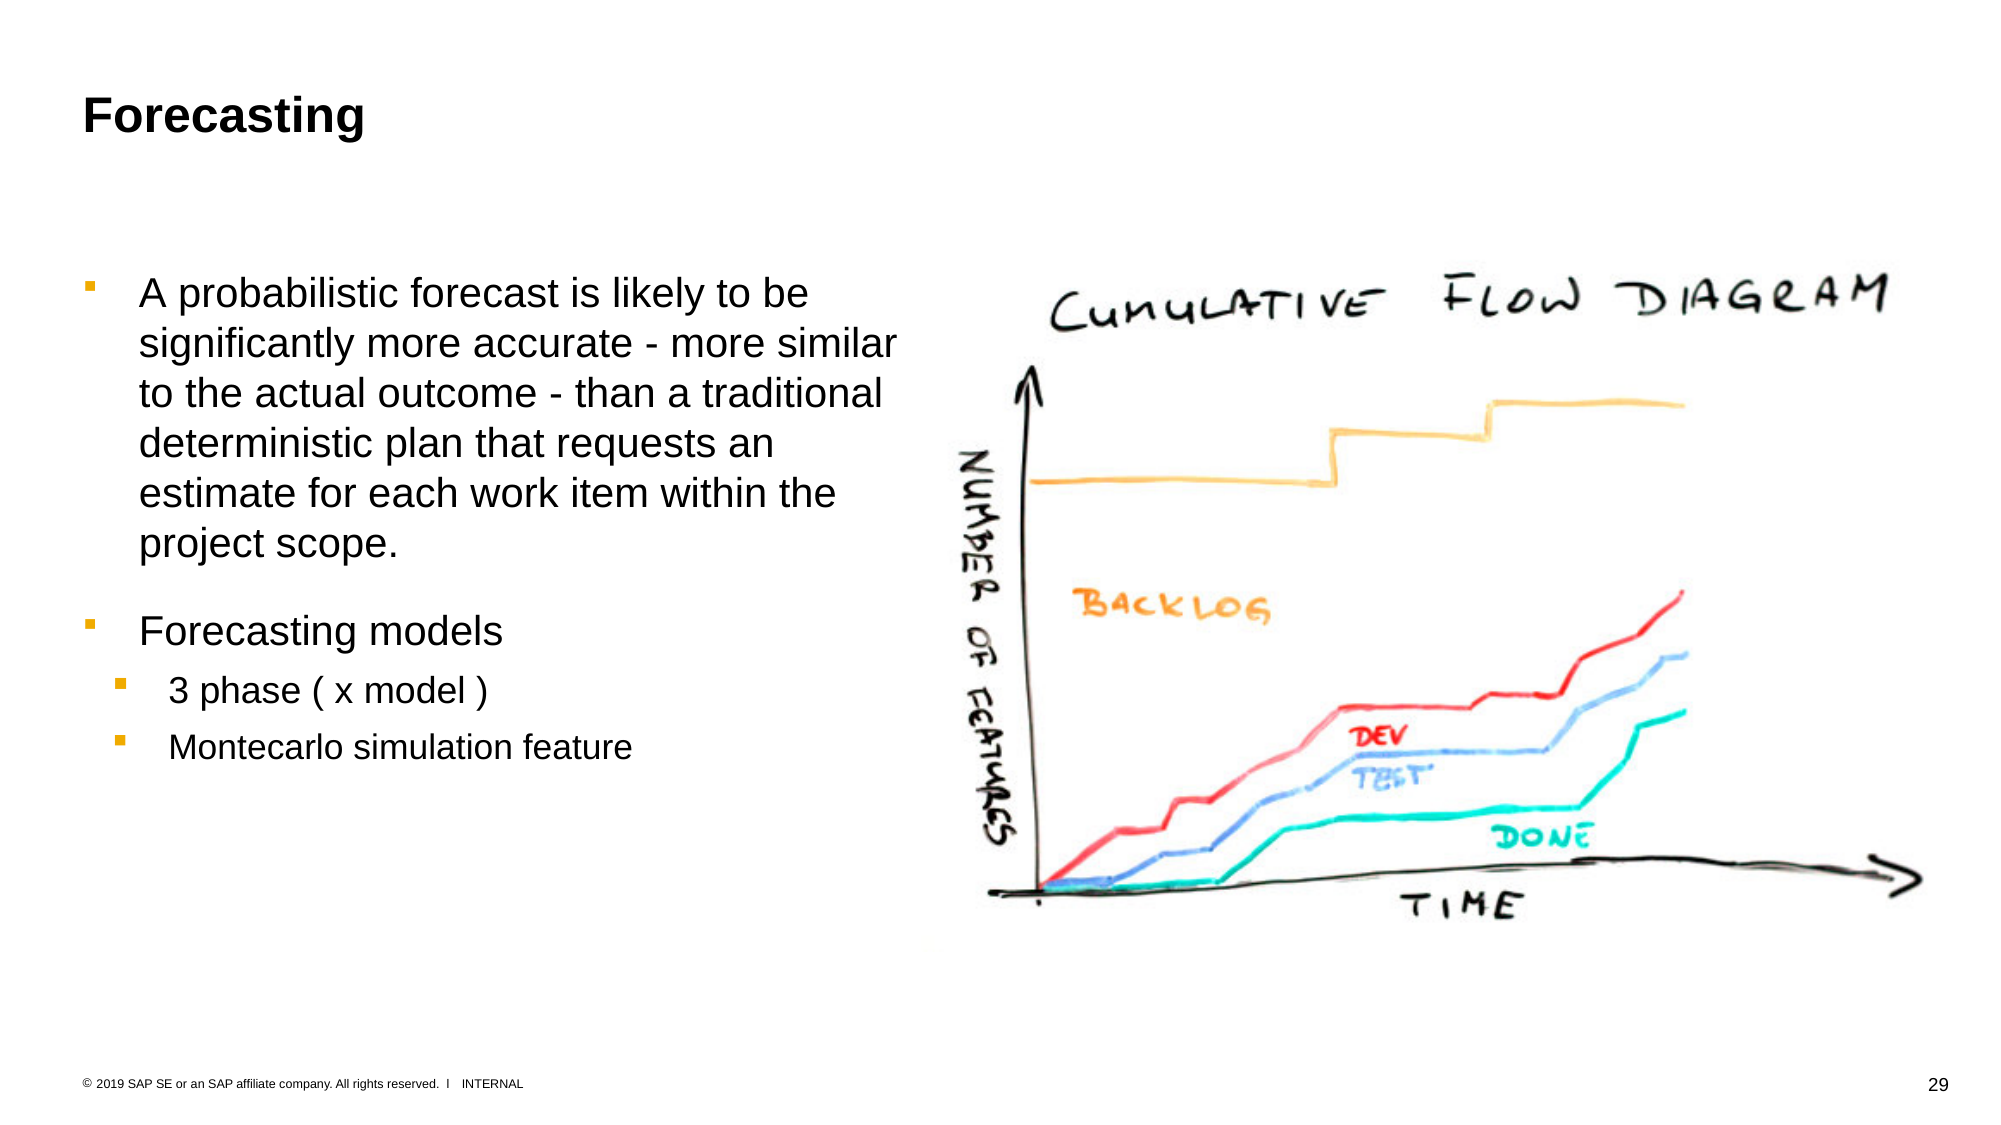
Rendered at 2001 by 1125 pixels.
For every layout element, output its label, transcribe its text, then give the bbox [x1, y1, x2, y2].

list A probabilistic forecast is likely to be significantly more accurate - more similar to the actual outcome - than a traditional deterministic plan that requests an estimate for each work item within the project scope. Forecasting models 3 phase ( x model ) Montecarlo simulation feature [82, 265, 922, 1040]
title Forecasting [82, 82, 922, 144]
picture [920, 233, 1955, 952]
